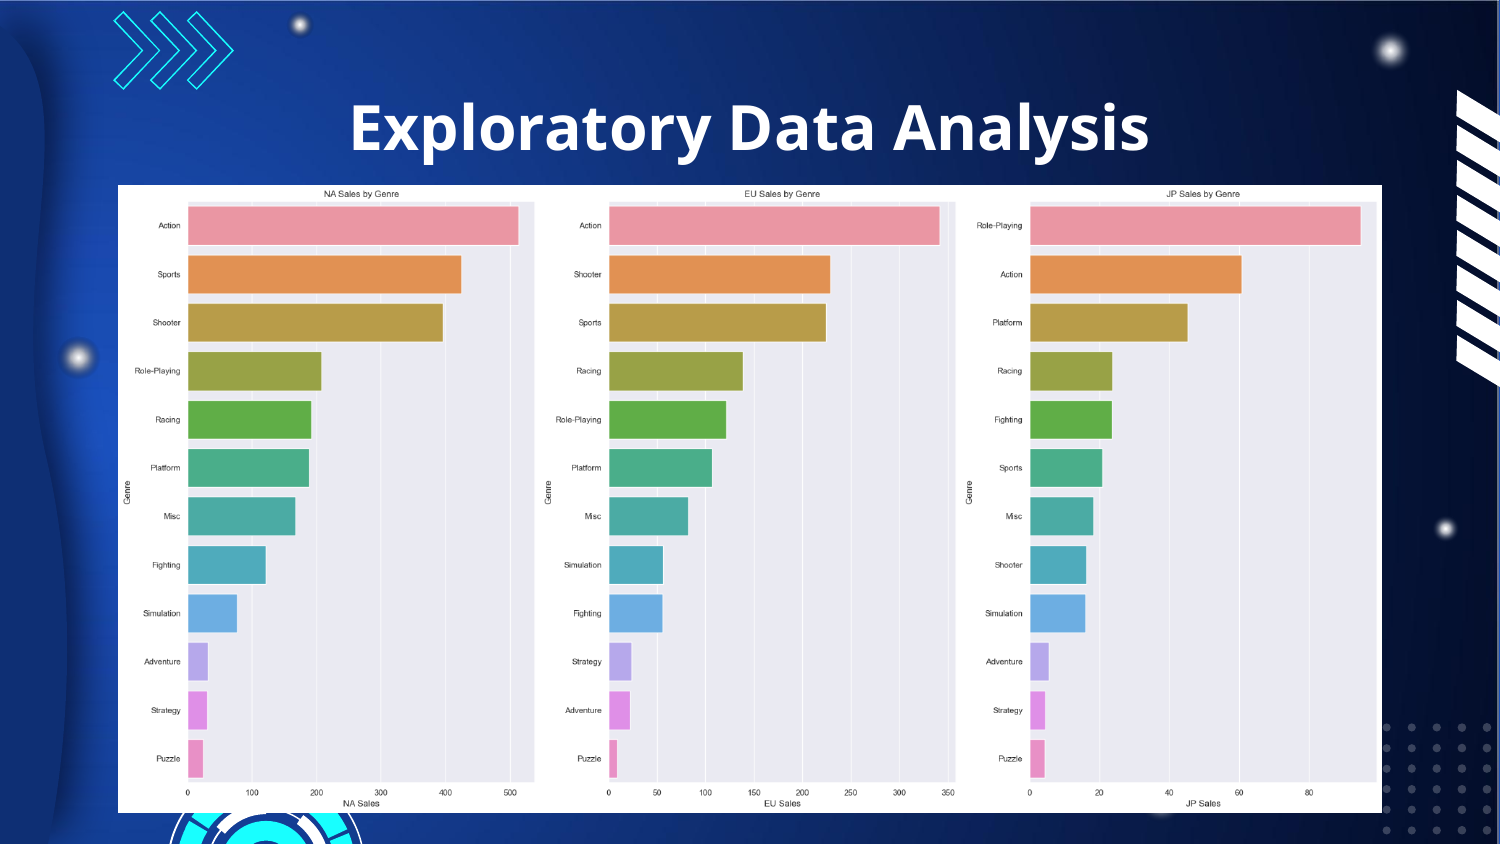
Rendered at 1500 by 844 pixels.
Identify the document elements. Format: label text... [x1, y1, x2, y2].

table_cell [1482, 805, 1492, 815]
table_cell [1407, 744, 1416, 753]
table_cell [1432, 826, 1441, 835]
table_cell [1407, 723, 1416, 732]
picture [0, 0, 1499, 844]
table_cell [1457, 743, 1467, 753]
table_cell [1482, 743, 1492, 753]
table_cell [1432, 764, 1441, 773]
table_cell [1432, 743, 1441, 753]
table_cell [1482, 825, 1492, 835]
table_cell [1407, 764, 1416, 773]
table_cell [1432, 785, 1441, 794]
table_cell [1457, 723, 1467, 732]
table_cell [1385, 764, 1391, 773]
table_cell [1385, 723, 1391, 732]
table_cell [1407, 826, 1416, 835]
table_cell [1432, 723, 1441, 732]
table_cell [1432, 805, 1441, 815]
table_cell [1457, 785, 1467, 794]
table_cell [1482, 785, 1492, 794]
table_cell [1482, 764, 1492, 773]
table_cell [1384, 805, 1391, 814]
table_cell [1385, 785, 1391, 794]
title Exploratory Data Analysis [118, 72, 1382, 167]
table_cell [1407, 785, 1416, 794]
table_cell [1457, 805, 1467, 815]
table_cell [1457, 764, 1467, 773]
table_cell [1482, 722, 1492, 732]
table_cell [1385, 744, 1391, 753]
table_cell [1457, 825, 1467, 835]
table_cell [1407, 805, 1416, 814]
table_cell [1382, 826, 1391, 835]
